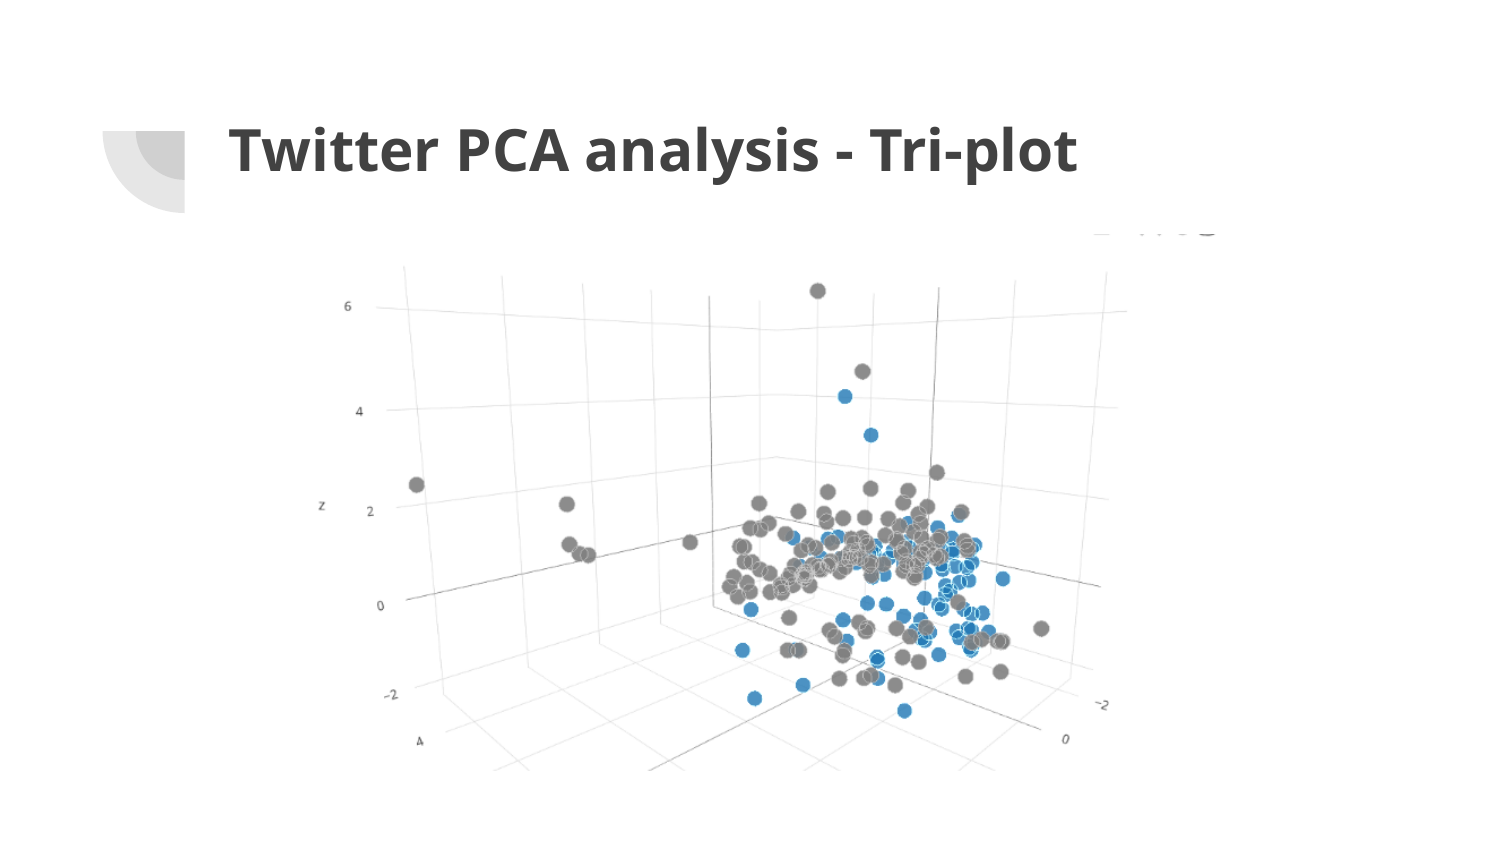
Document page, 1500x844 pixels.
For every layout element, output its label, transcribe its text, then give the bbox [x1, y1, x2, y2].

title Twitter PCA analysis - Tri-plot [213, 98, 1368, 263]
picture [262, 234, 1238, 780]
